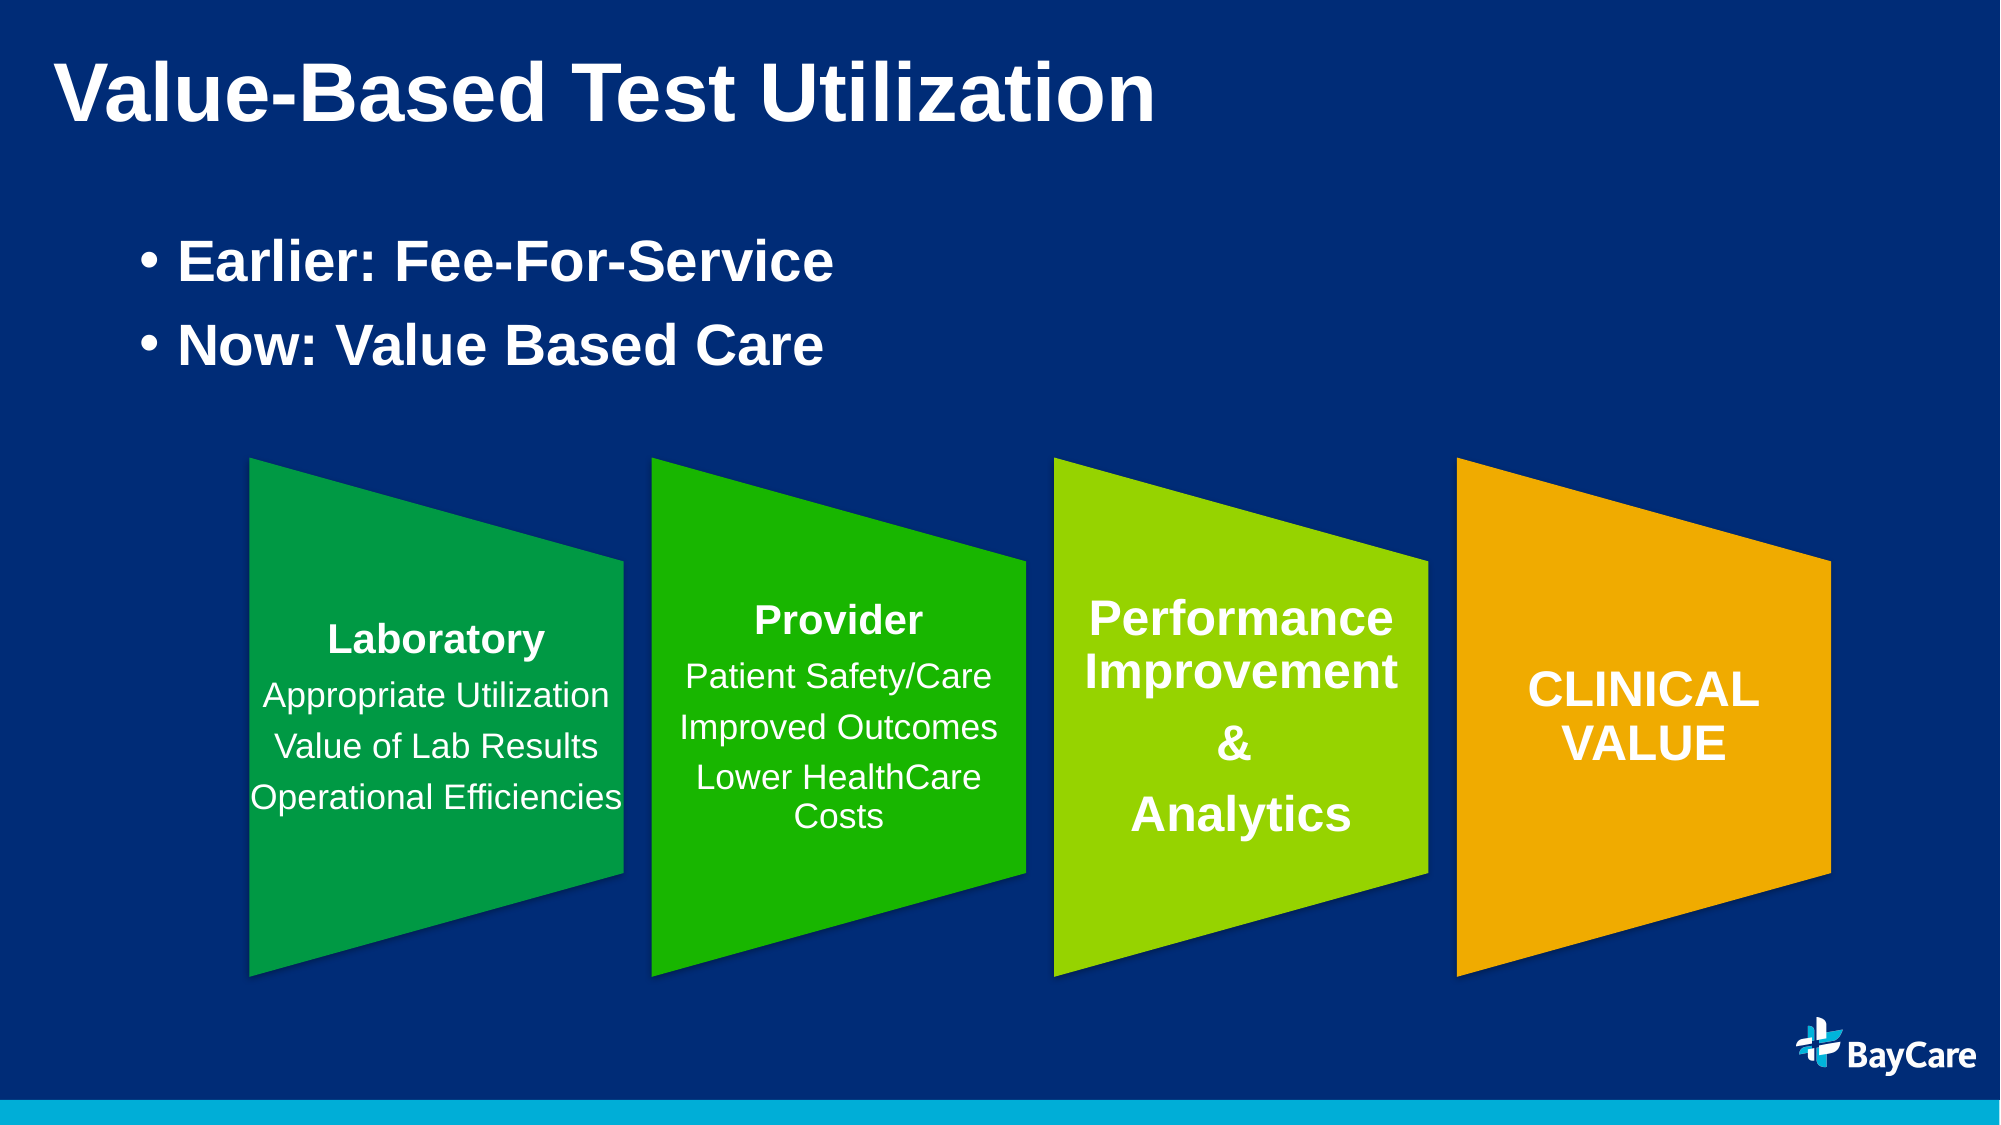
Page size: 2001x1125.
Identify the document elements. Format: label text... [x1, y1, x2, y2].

picture [1796, 1017, 1976, 1076]
text_box Value-Based Test Utilization [38, 30, 1173, 146]
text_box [248, 457, 1832, 977]
list Earlier: Fee-For-Service Now: Value Based Care [124, 223, 1419, 938]
